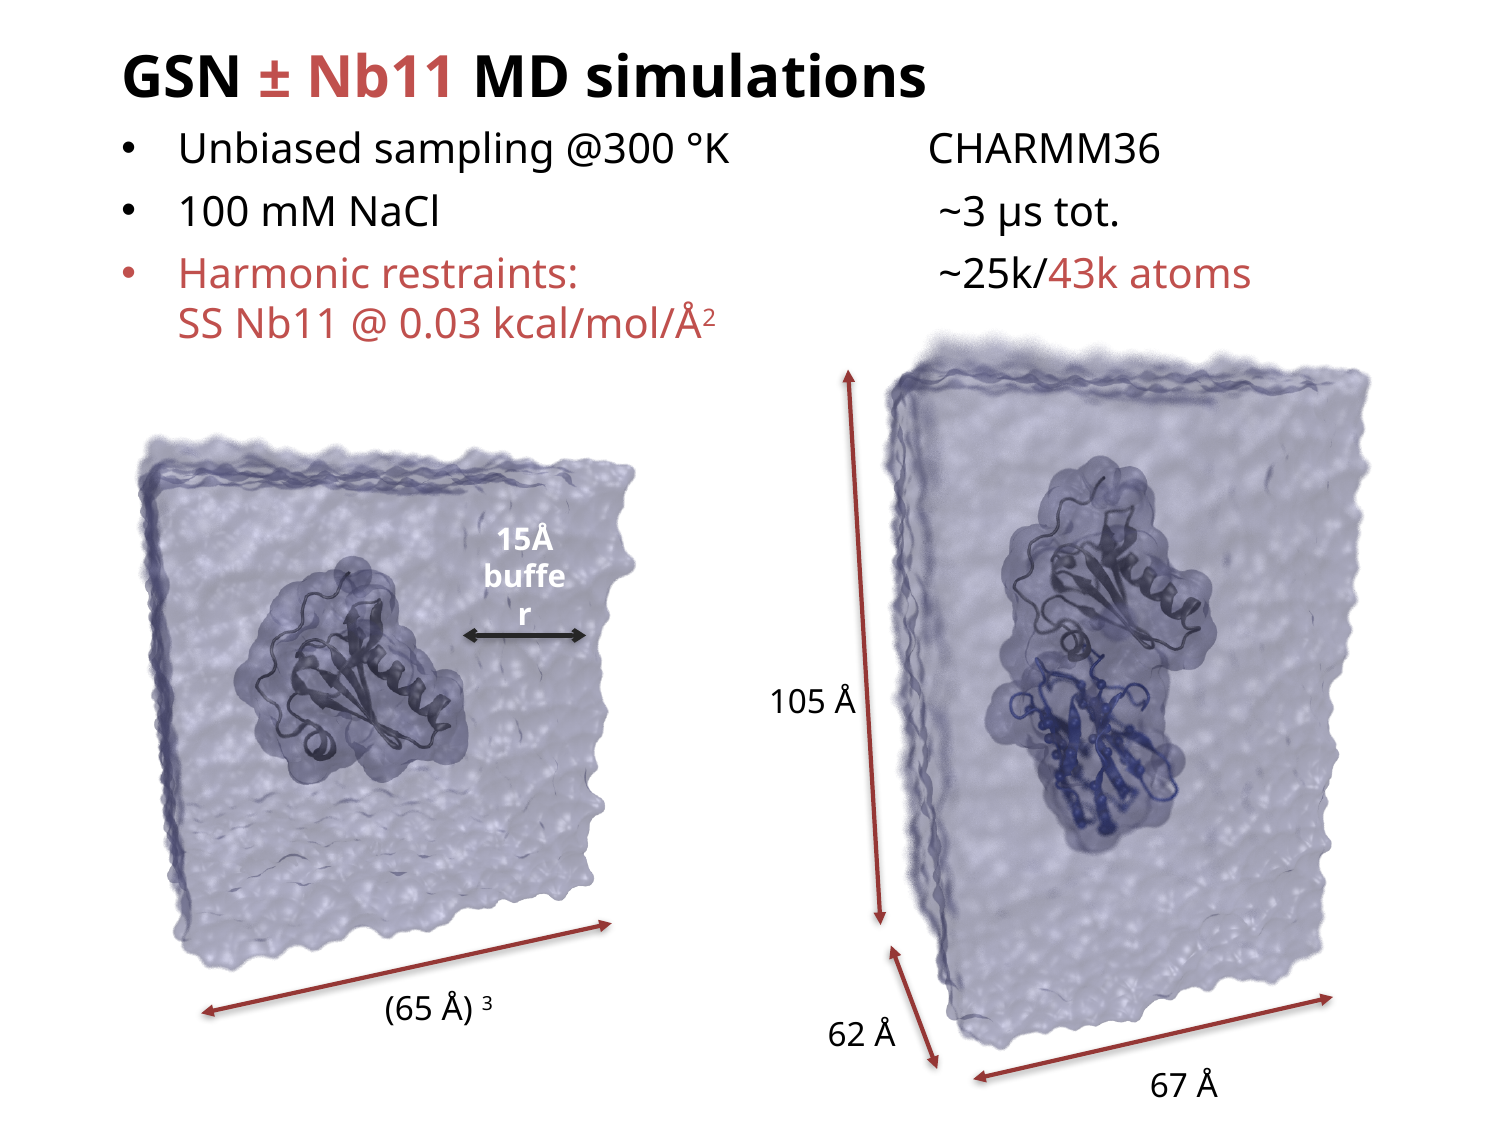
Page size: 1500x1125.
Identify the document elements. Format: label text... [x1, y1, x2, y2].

text_box GSN ± Nb11 MD simulations Unbiased sampling @300 °K CHARMM36 100 mM NaCl ~3 μs tot. Harmonic restraints: ~25k/43k atoms SS Nb11 @ 0.03 kcal/mol/Å2 [106, 32, 1412, 355]
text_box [759, 276, 1408, 1113]
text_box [116, 412, 652, 1037]
